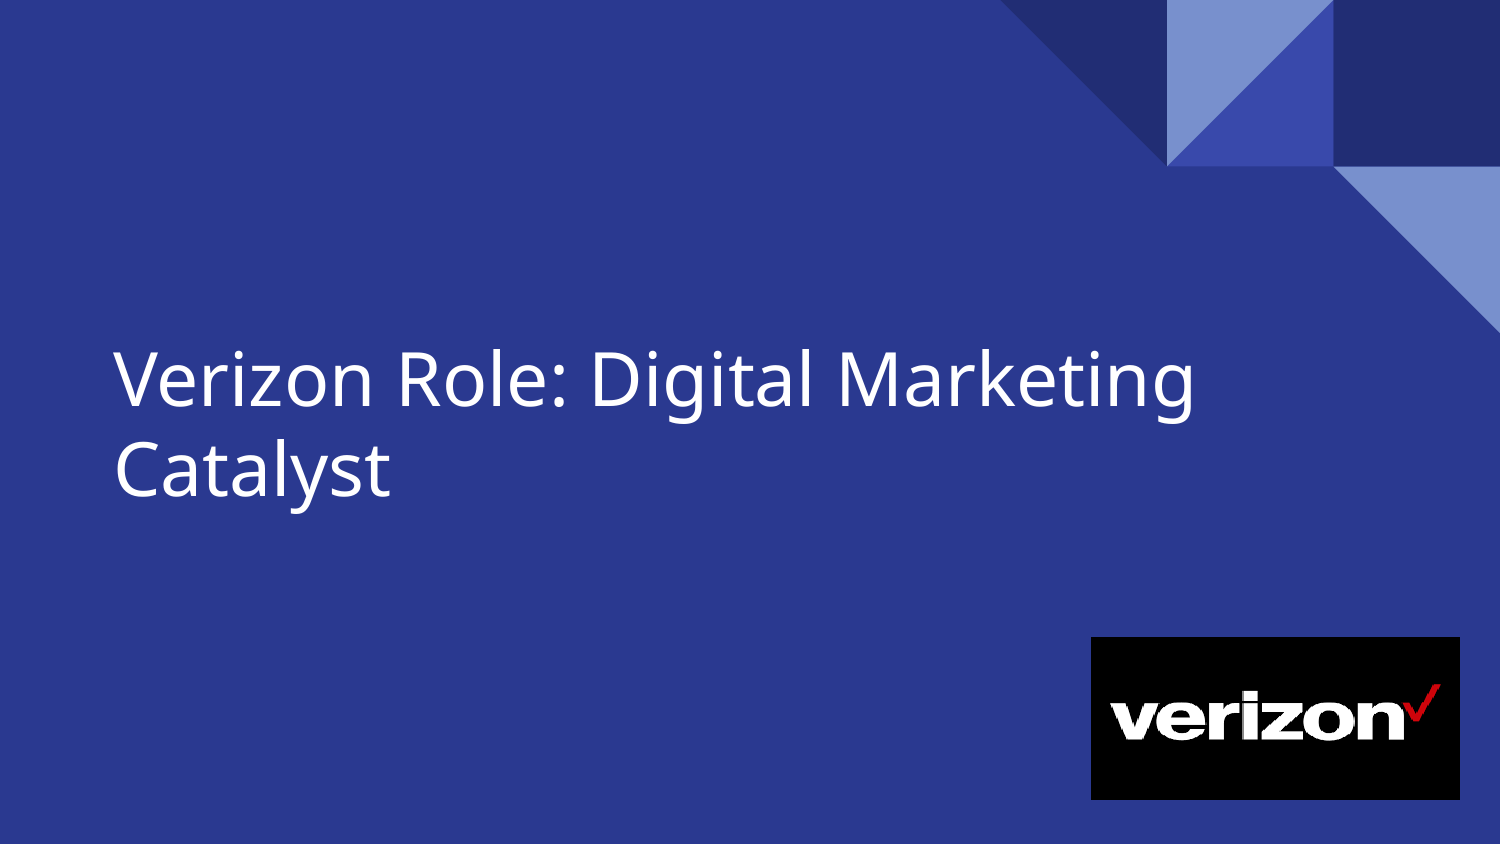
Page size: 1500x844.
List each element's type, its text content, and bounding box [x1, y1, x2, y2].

title Verizon Role: Digital Marketing Catalyst [98, 353, 1447, 491]
picture [1091, 637, 1460, 801]
